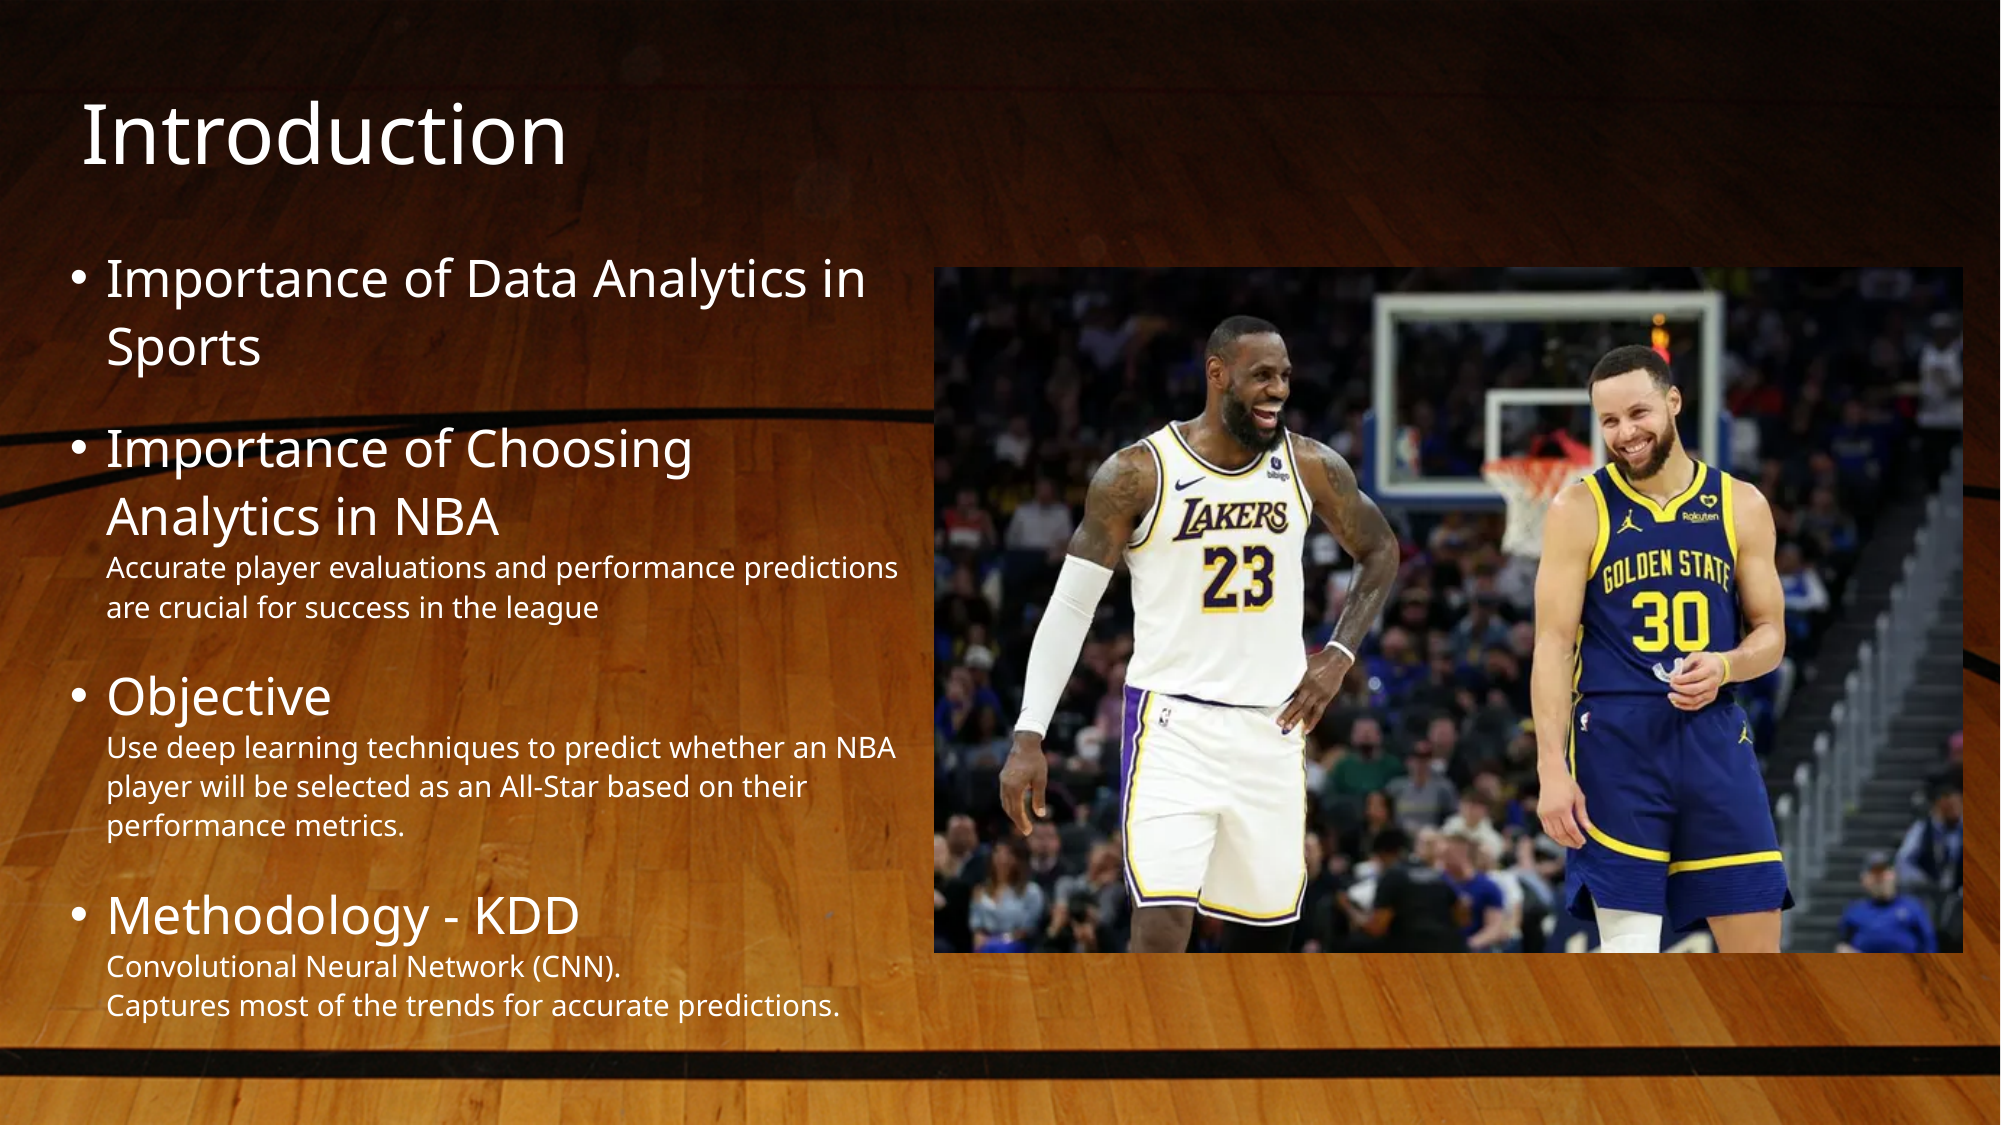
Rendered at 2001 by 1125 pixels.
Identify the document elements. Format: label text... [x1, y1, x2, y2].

picture [0, 0, 2001, 1125]
list Importance of Data Analytics in Sports Importance of Choosing Analytics in NBA Accurate player evaluations and performance predictions are crucial for success in the league Objective Use deep learning techniques to predict whether an NBA player will be selected as an All-Star based on their performance metrics. Methodology - KDD Convolutional Neural Network (CNN). Captures most of the trends for accurate predictions. [55, 231, 923, 1035]
title Introduction [66, 2, 1717, 190]
